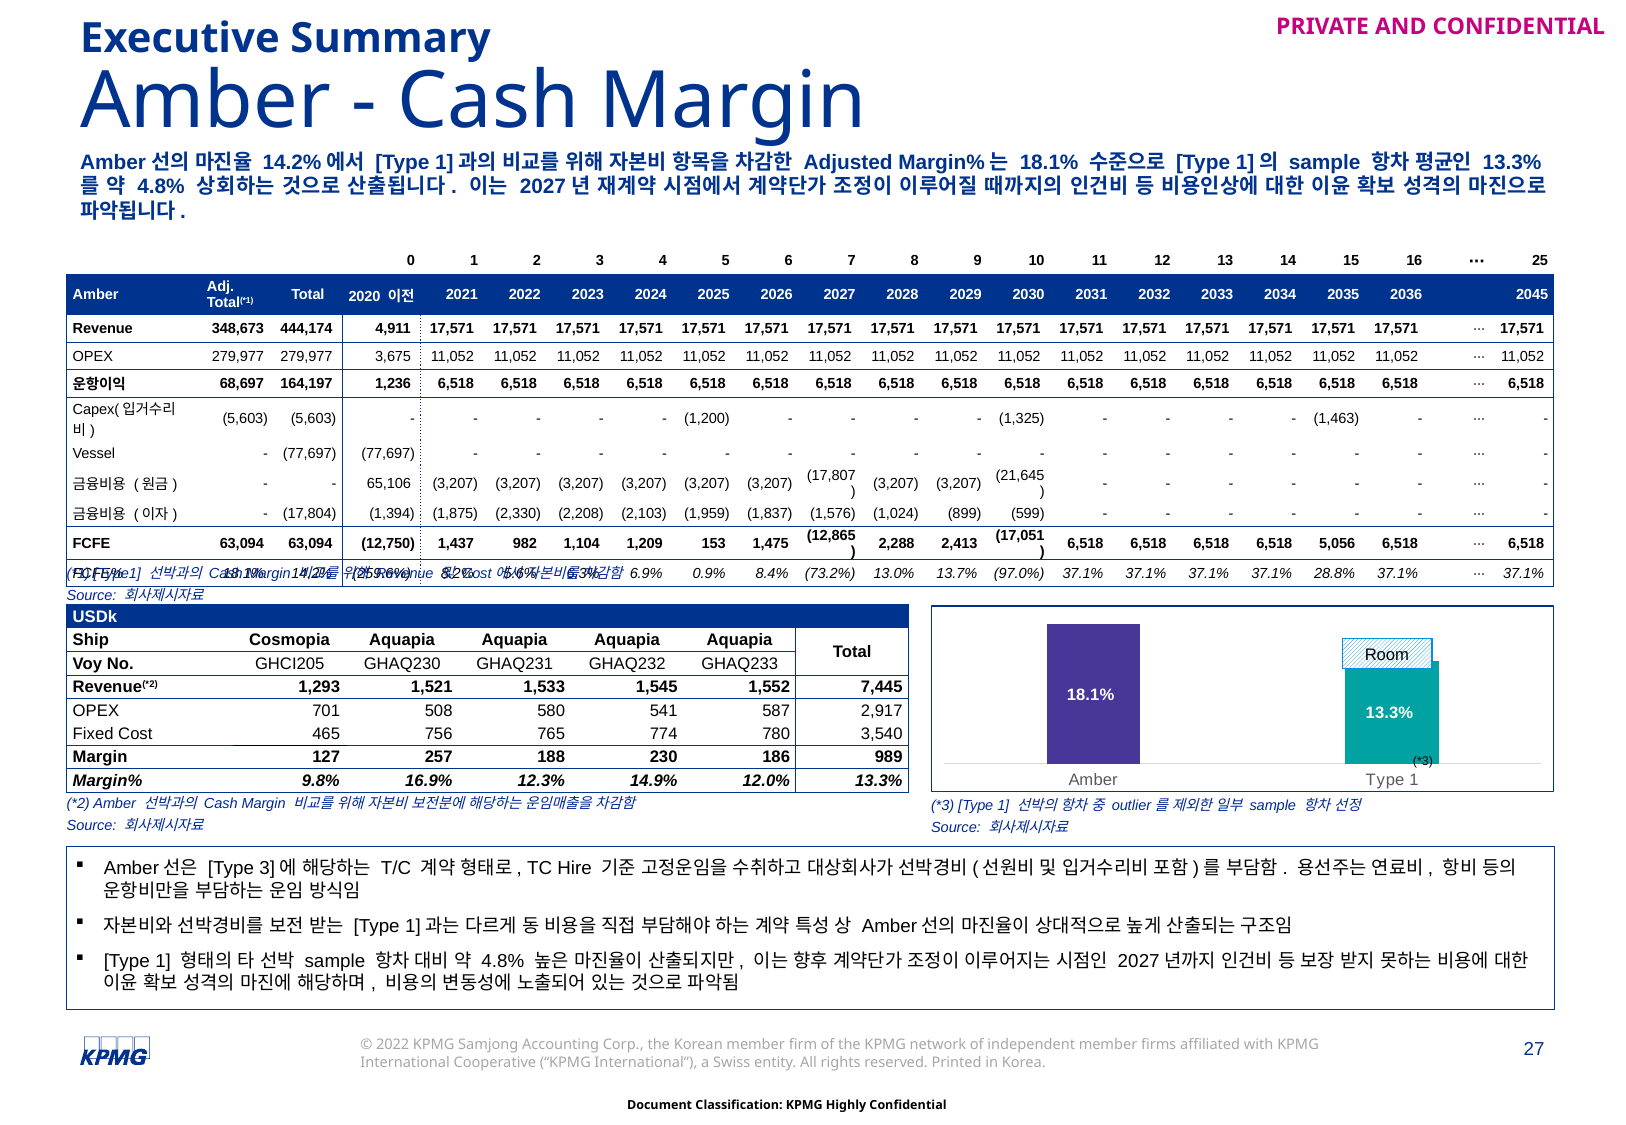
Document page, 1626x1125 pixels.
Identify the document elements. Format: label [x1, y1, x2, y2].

table_cell [796, 769, 908, 792]
table_cell [796, 676, 908, 698]
table_cell [343, 527, 1553, 559]
table_cell [67, 699, 795, 745]
title [80, 74, 1544, 148]
table_cell [343, 275, 1553, 342]
table_cell [343, 370, 1553, 397]
chart [931, 605, 1555, 793]
table_cell [67, 769, 795, 792]
table_cell [67, 746, 795, 768]
table_cell [343, 343, 1553, 369]
text_box [80, 33, 1490, 62]
text_box [80, 148, 1547, 206]
table_cell [796, 628, 908, 675]
text_box [931, 795, 1625, 836]
table_cell [67, 370, 342, 397]
table_cell [67, 275, 342, 342]
table_cell [796, 699, 908, 745]
table_header [796, 605, 908, 628]
table_cell [343, 398, 1553, 526]
table_header [67, 247, 1554, 274]
text_box [66, 846, 1555, 1010]
table_cell [67, 398, 342, 526]
table_header [67, 605, 795, 628]
text_box [66, 563, 1555, 604]
table_cell [67, 628, 795, 651]
table_cell [67, 527, 342, 559]
table_cell [67, 676, 795, 698]
table_cell [67, 652, 795, 675]
table_cell [67, 343, 342, 369]
table_cell [796, 746, 908, 768]
text_box [66, 793, 909, 834]
